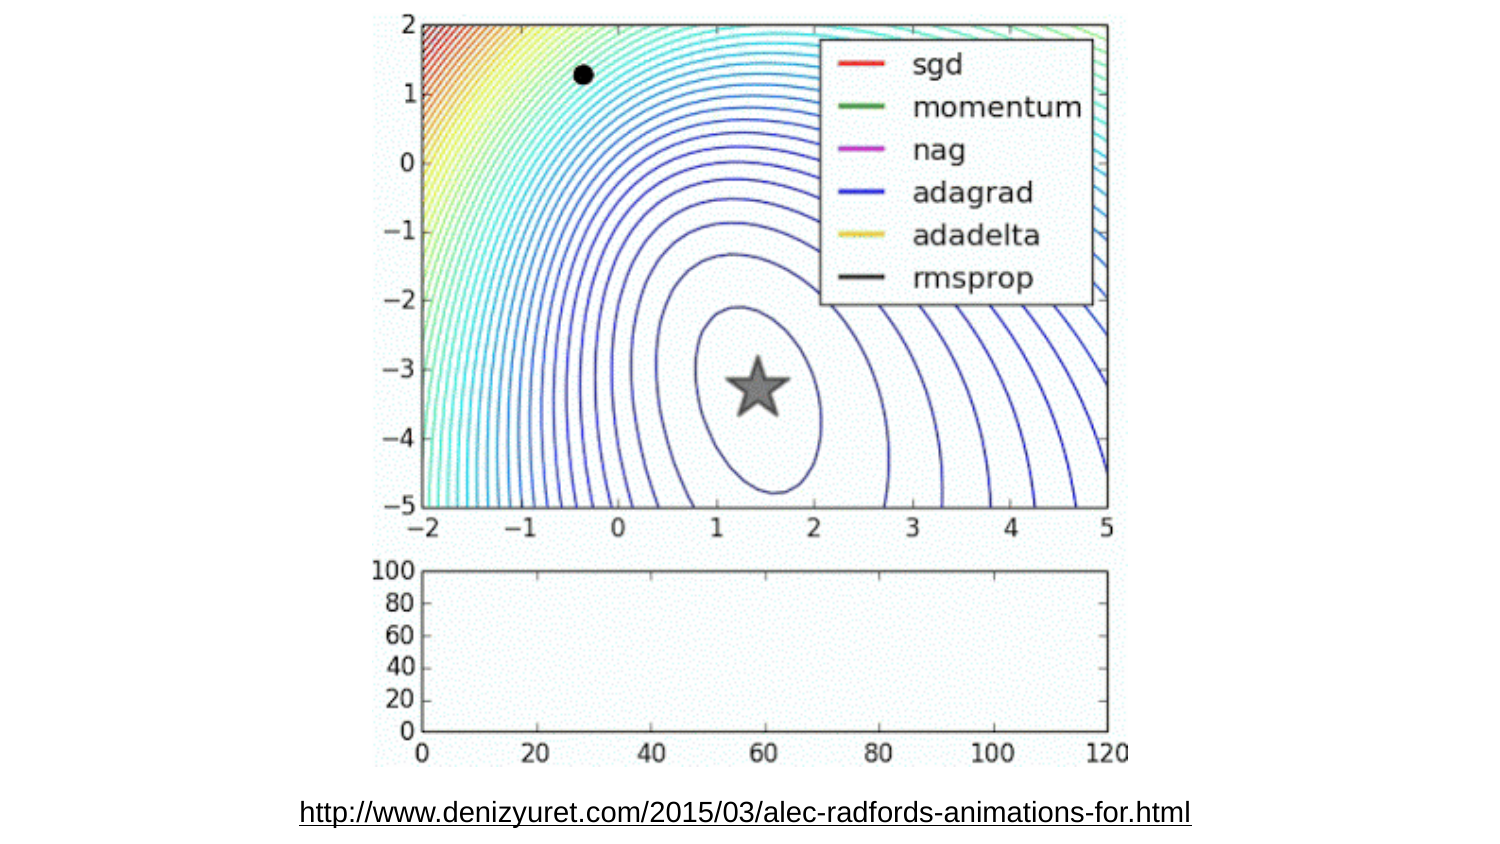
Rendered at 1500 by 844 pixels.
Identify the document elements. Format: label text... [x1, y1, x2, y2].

picture [372, 13, 1128, 767]
text_box http://www.denizyuret.com/2015/03/alec-radfords-animations-for.html [0, 778, 1500, 844]
